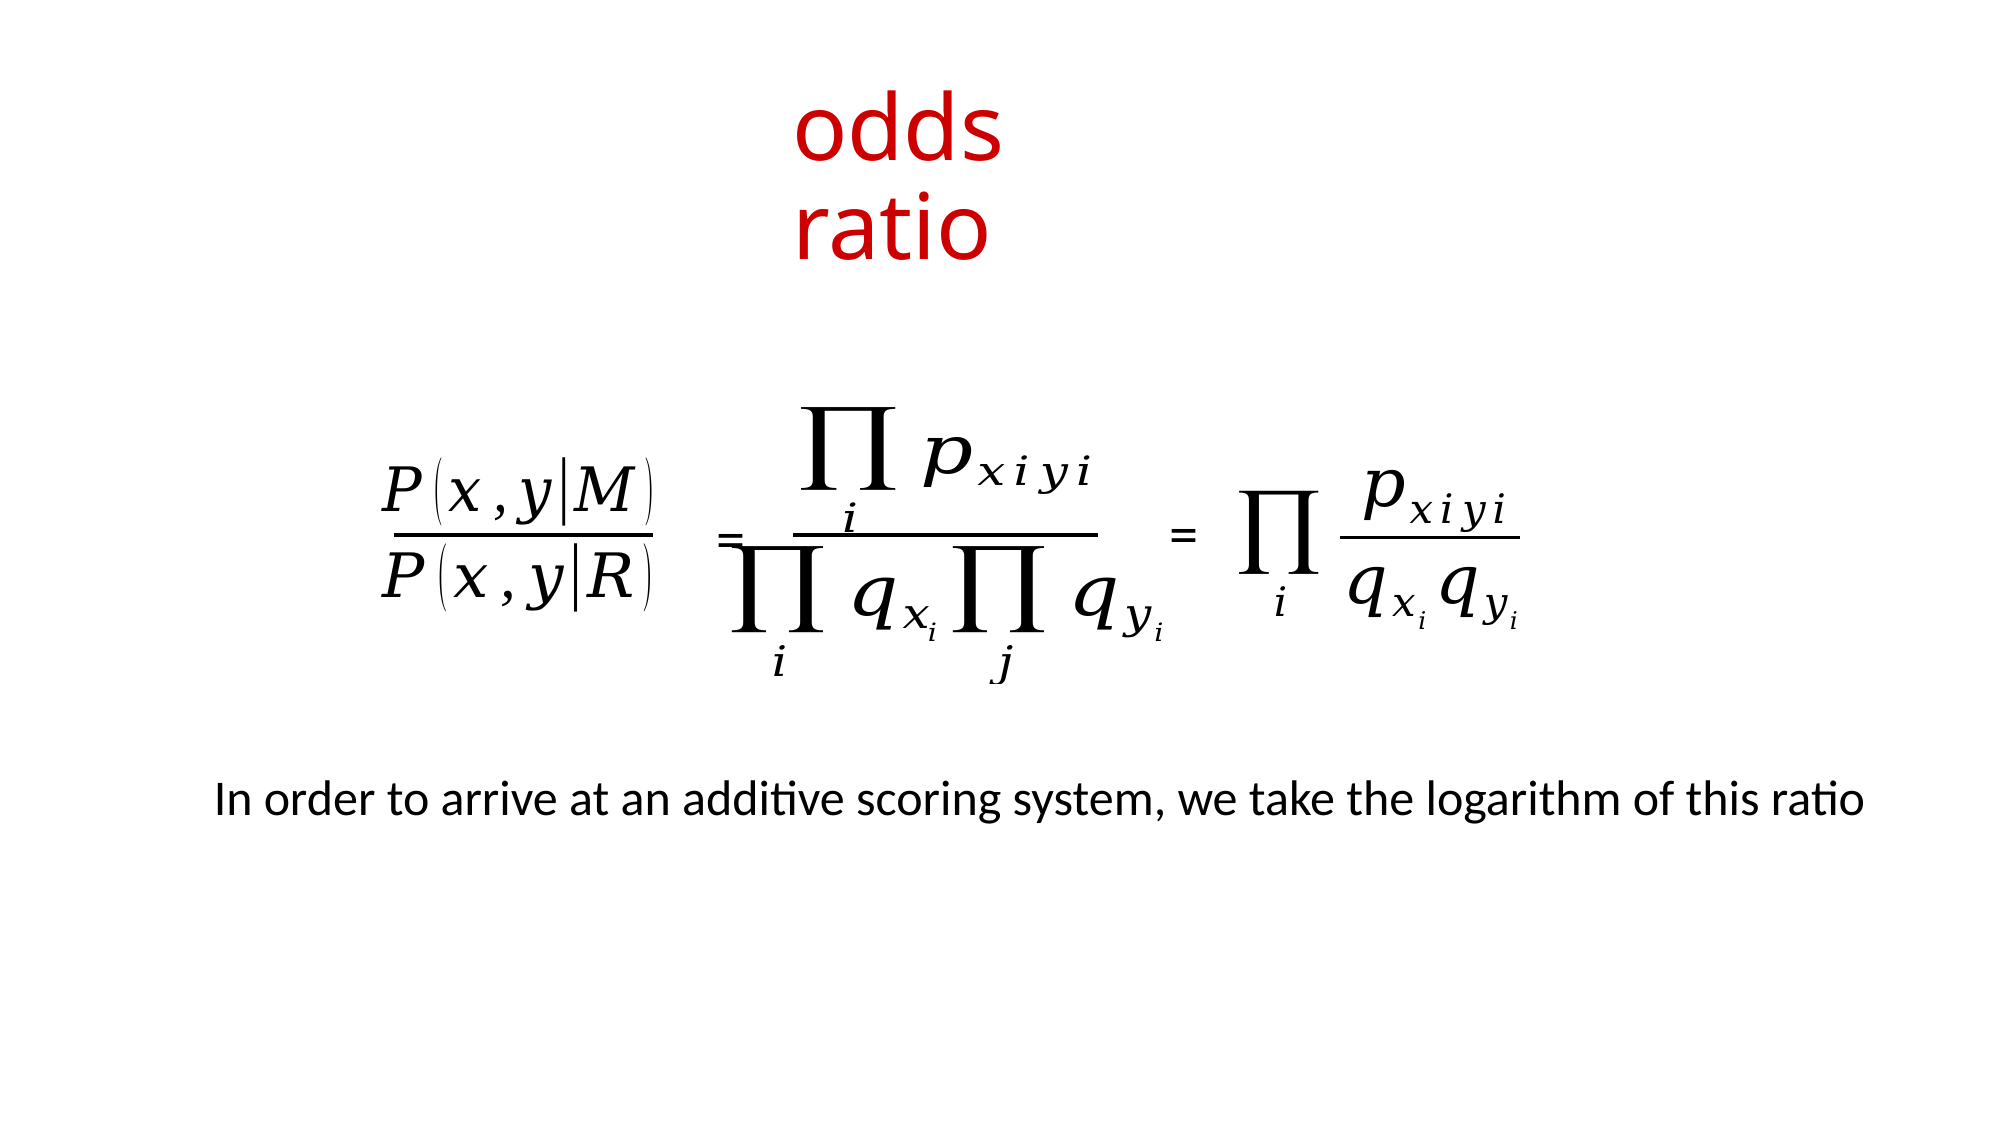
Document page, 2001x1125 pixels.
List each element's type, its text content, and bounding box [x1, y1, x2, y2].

text_box = [1154, 488, 1231, 574]
title odds ratio [777, 71, 1216, 289]
text_box = [701, 493, 778, 579]
text_box In order to arrive at an additive scoring system, we take the logarithm of this ratio [199, 757, 1881, 833]
